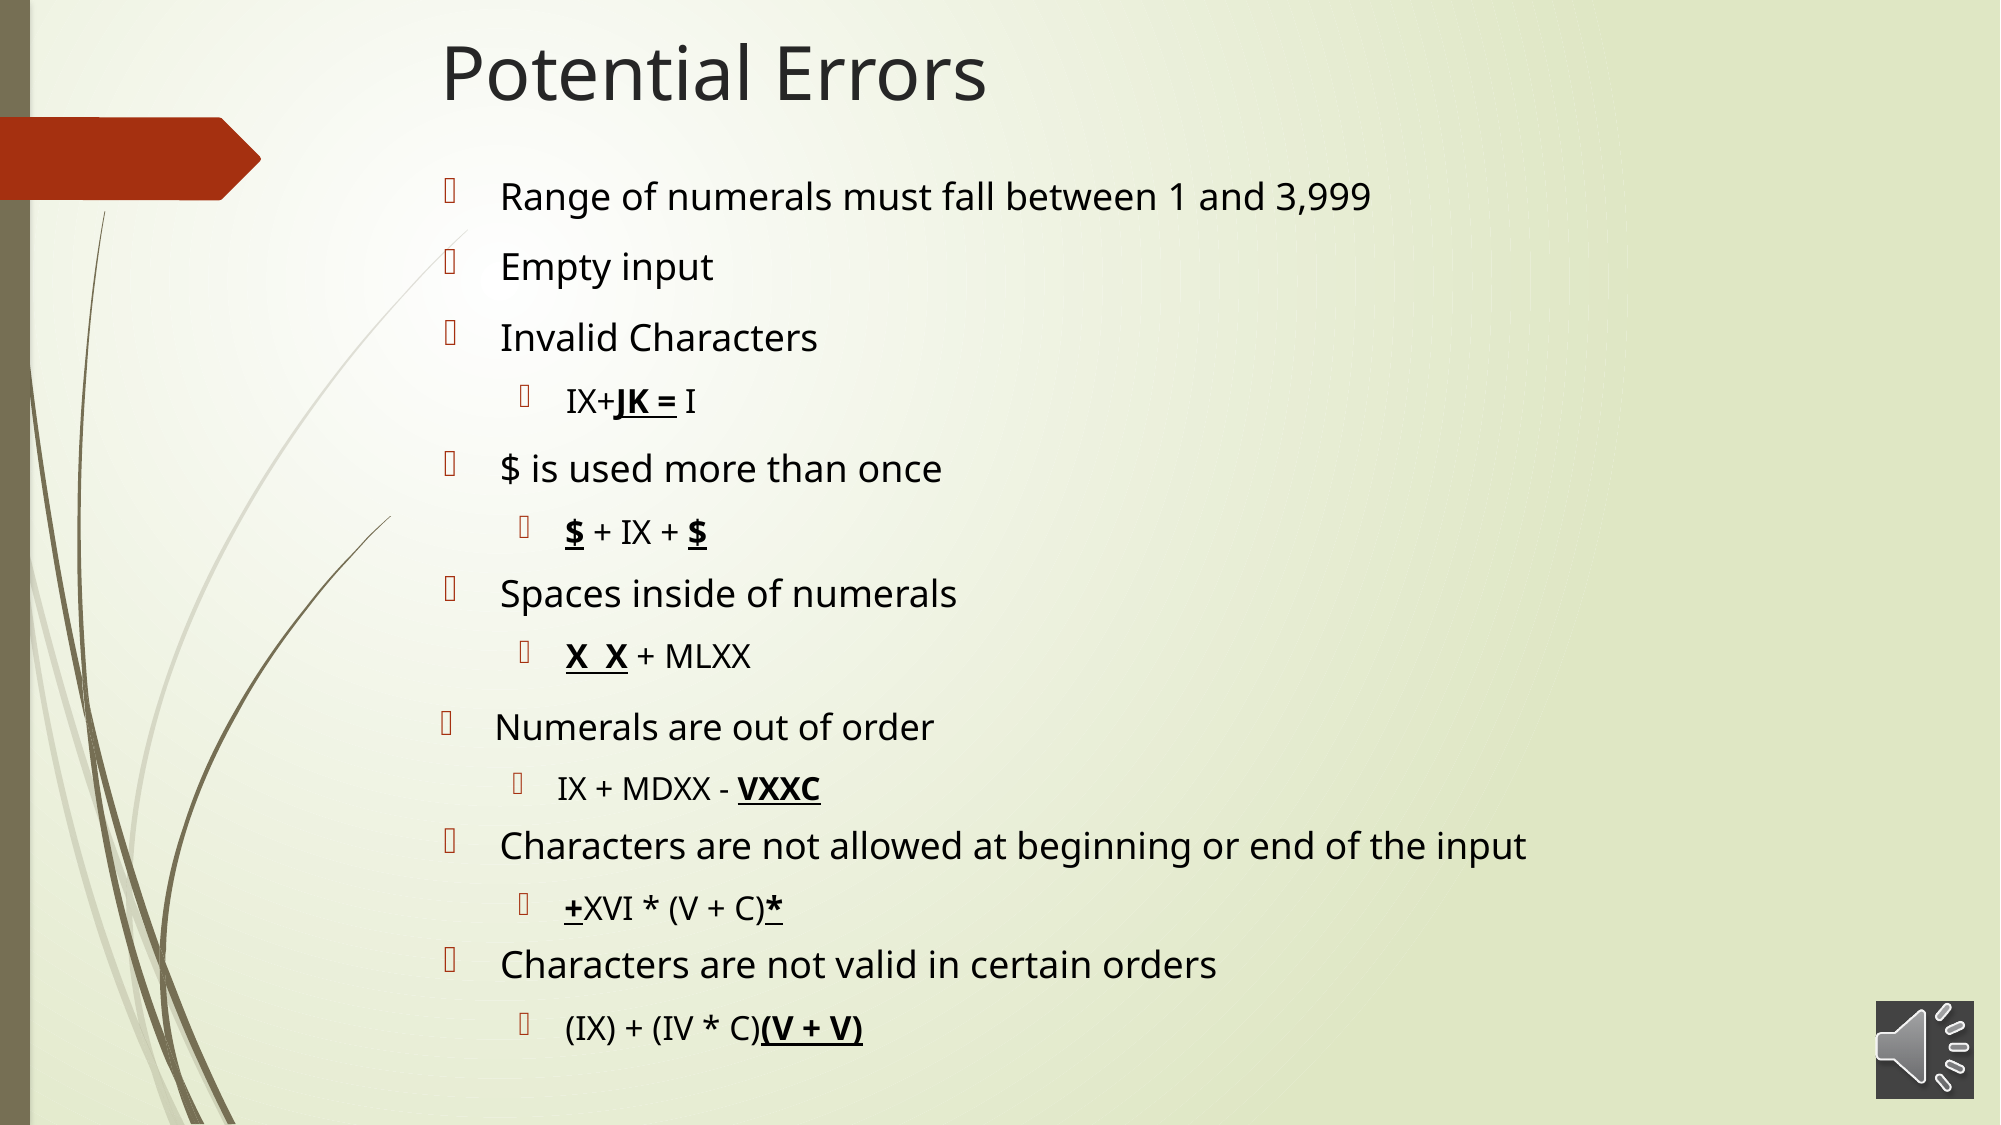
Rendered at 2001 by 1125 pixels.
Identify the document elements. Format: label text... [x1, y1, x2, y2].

text_box Invalid Characters IX+JK = I [429, 307, 1891, 450]
text_box Empty input [428, 236, 1891, 307]
text_box Spaces inside of numerals X X + MLXX [428, 574, 1891, 693]
title Potential Errors [425, 18, 1887, 229]
text_box $ is used more than once $ + IX + $ [428, 437, 1891, 574]
text_box Characters are not allowed at beginning or end of the input +XVI * (V + C)* [428, 815, 1891, 935]
text_box Range of numerals must fall between 1 and 3,999 [428, 165, 1891, 236]
picture [1874, 999, 1976, 1101]
list Characters are not valid in certain orders (IX) + (IV * C)(V + V) [428, 935, 1891, 1062]
text_box Numerals are out of order IX + MDXX - VXXC [425, 697, 1887, 815]
